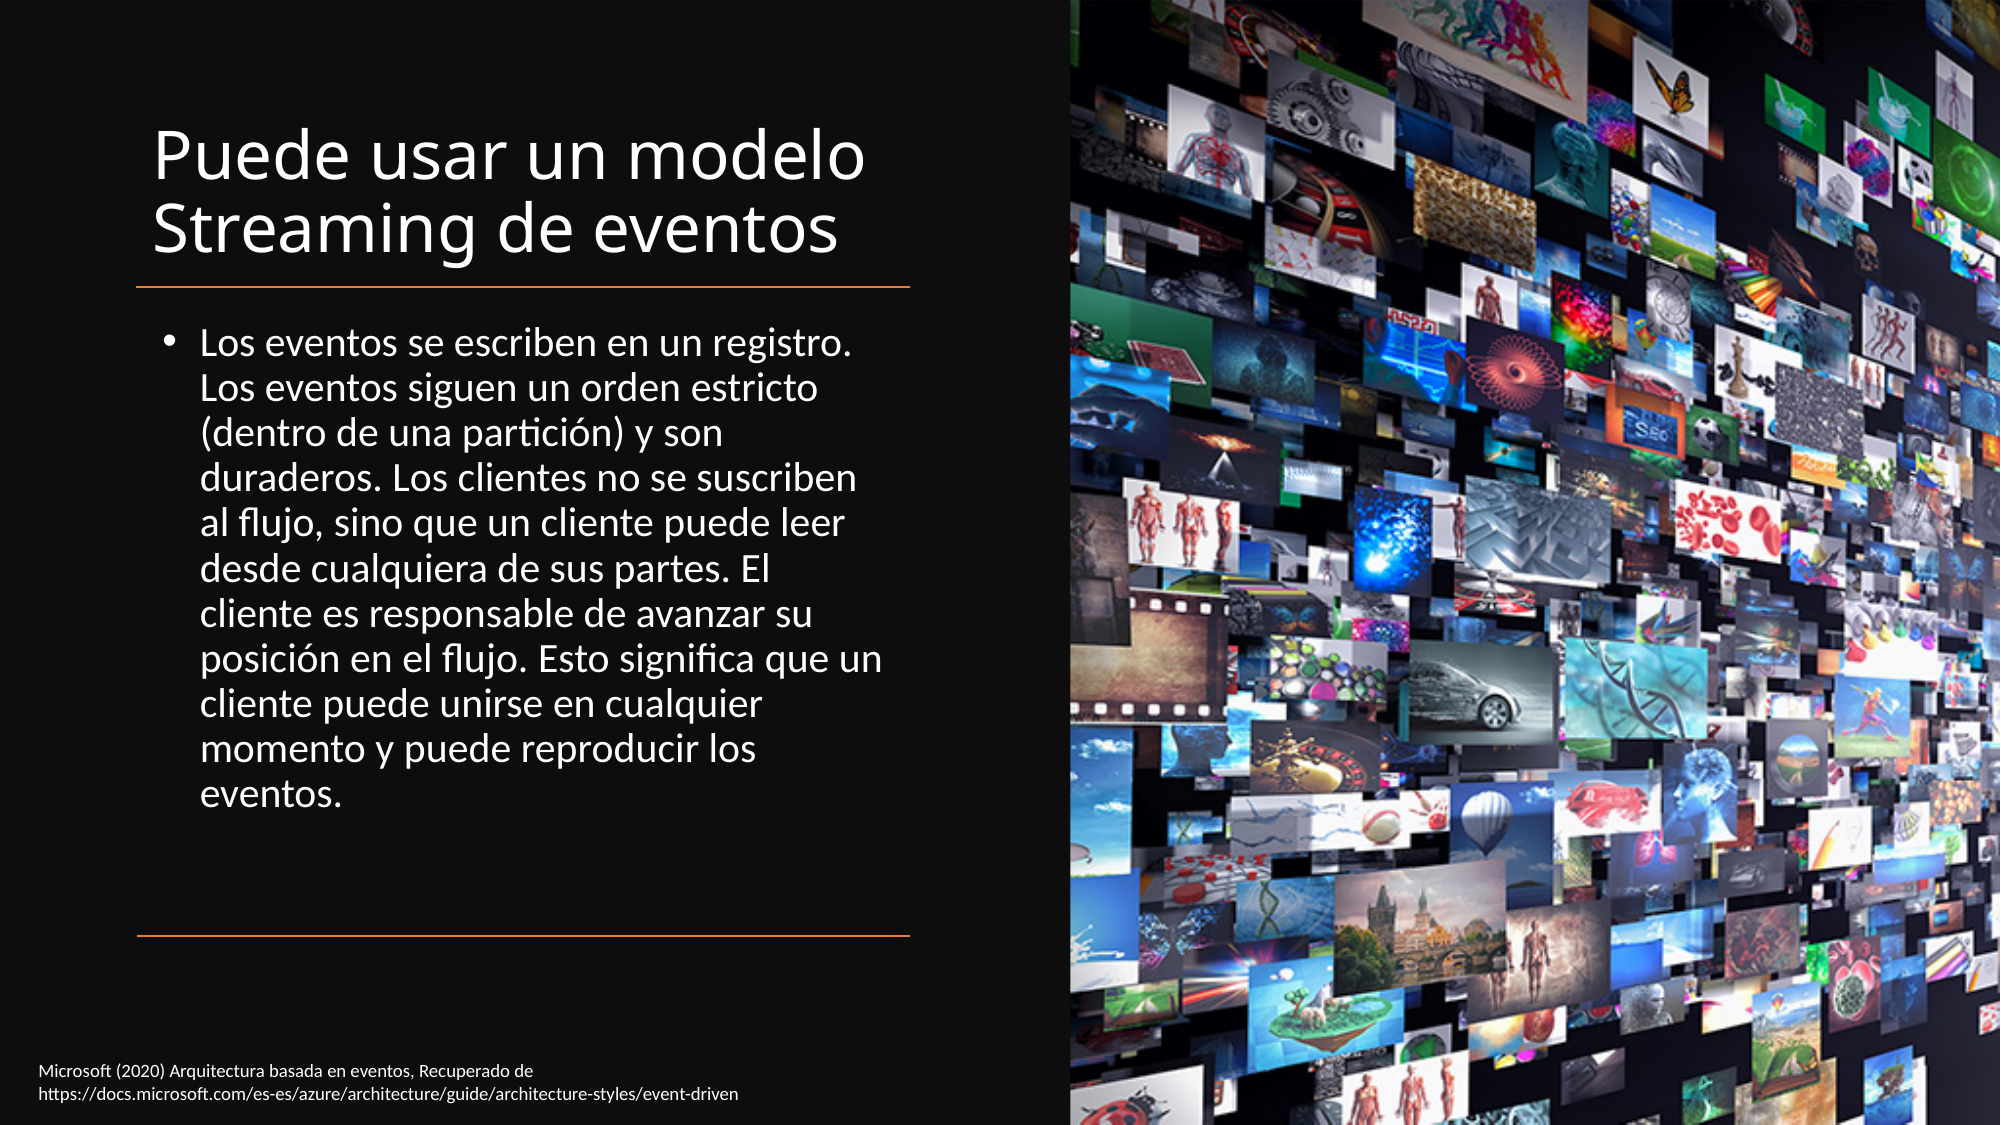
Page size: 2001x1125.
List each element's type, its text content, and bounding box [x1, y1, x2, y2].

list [1070, 0, 2000, 1125]
title Puede usar un modelo Streaming de eventos [137, 73, 910, 275]
text_box Microsoft (2020) Arquitectura basada en eventos, Recuperado de https://docs.microsoft.com/es-es/azure/architecture/guide/architecture-styles/event-driven [23, 1051, 1024, 1112]
text_box [0, 0, 1070, 1125]
list Los eventos se escriben en un registro. Los eventos siguen un orden estricto (dentro de una partición) y son duraderos. Los clientes no se suscriben al flujo, sino que un cliente puede leer desde cualquiera de sus partes. El cliente es responsable de avanzar su posición en el flujo. Esto significa que un cliente puede unirse en cualquier momento y puede reproducir los eventos. [147, 313, 900, 912]
